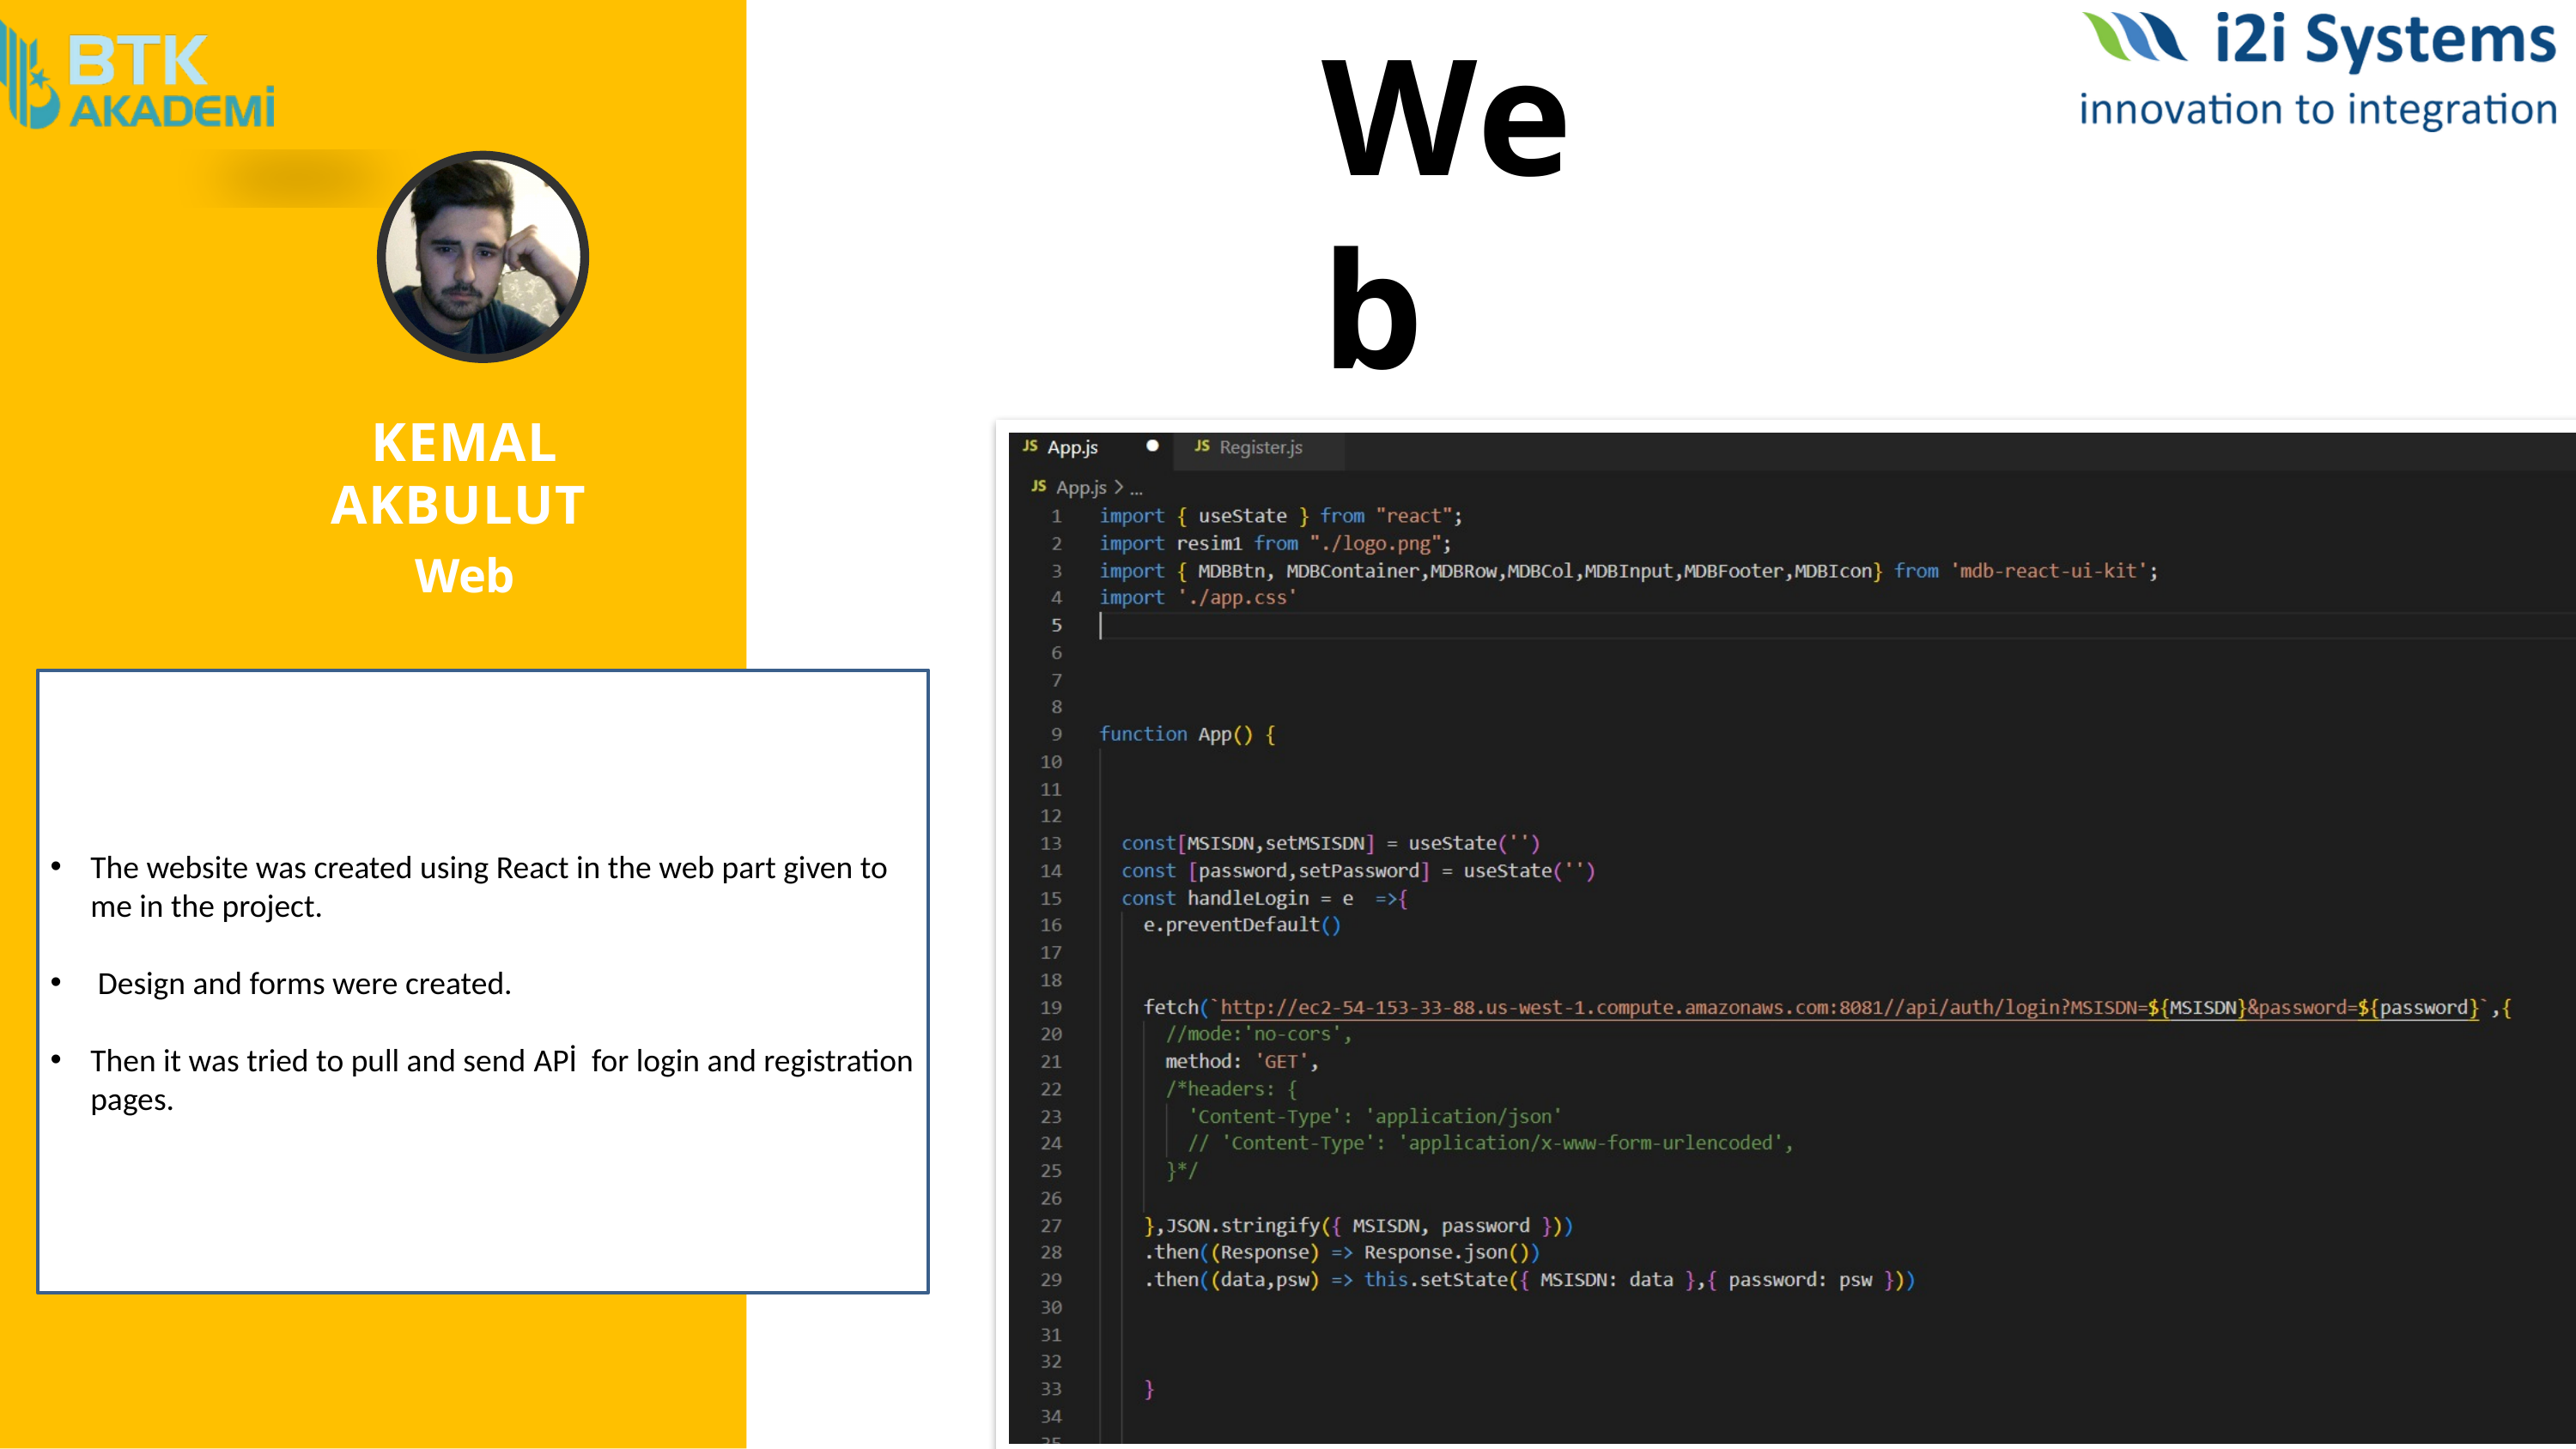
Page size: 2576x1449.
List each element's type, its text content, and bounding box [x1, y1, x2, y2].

picture [380, 155, 586, 359]
text_box The website was created using React in the web part given to me in the project. Design and forms were created. Then it was tried to pull and send APİ for login and registration pages. [750, 669, 930, 1294]
picture [0, 0, 274, 149]
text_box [0, 0, 747, 1449]
title Web [1320, 12, 1651, 402]
picture [1008, 432, 2576, 1445]
picture [2081, 12, 2556, 133]
